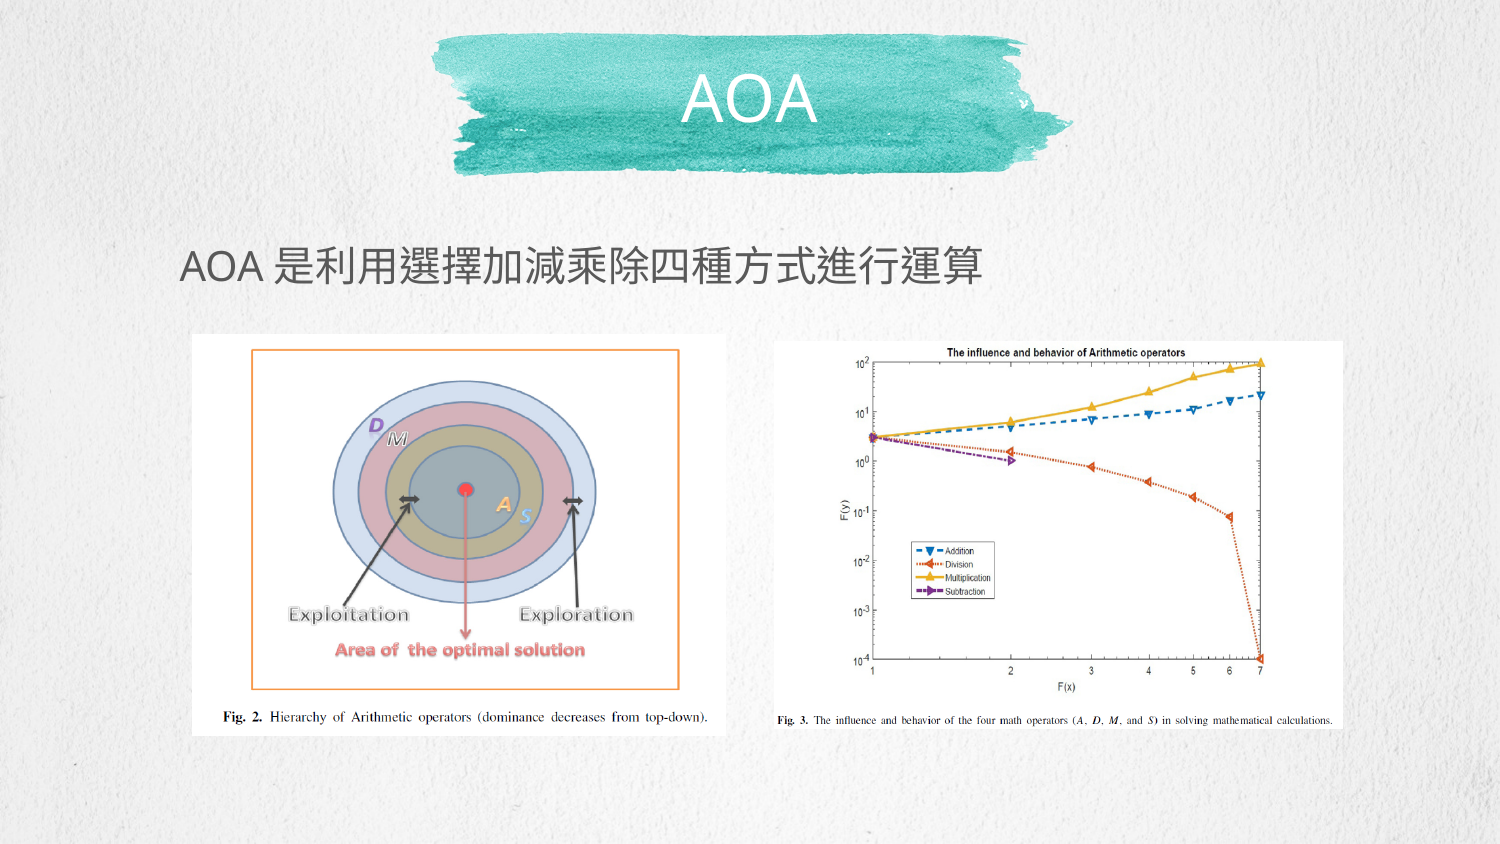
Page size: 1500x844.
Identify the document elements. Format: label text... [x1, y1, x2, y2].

picture [0, 0, 1500, 844]
list AOA是利用選擇加減乘除四種方式進行運算 [161, 232, 1367, 771]
title AOA [520, 37, 980, 154]
